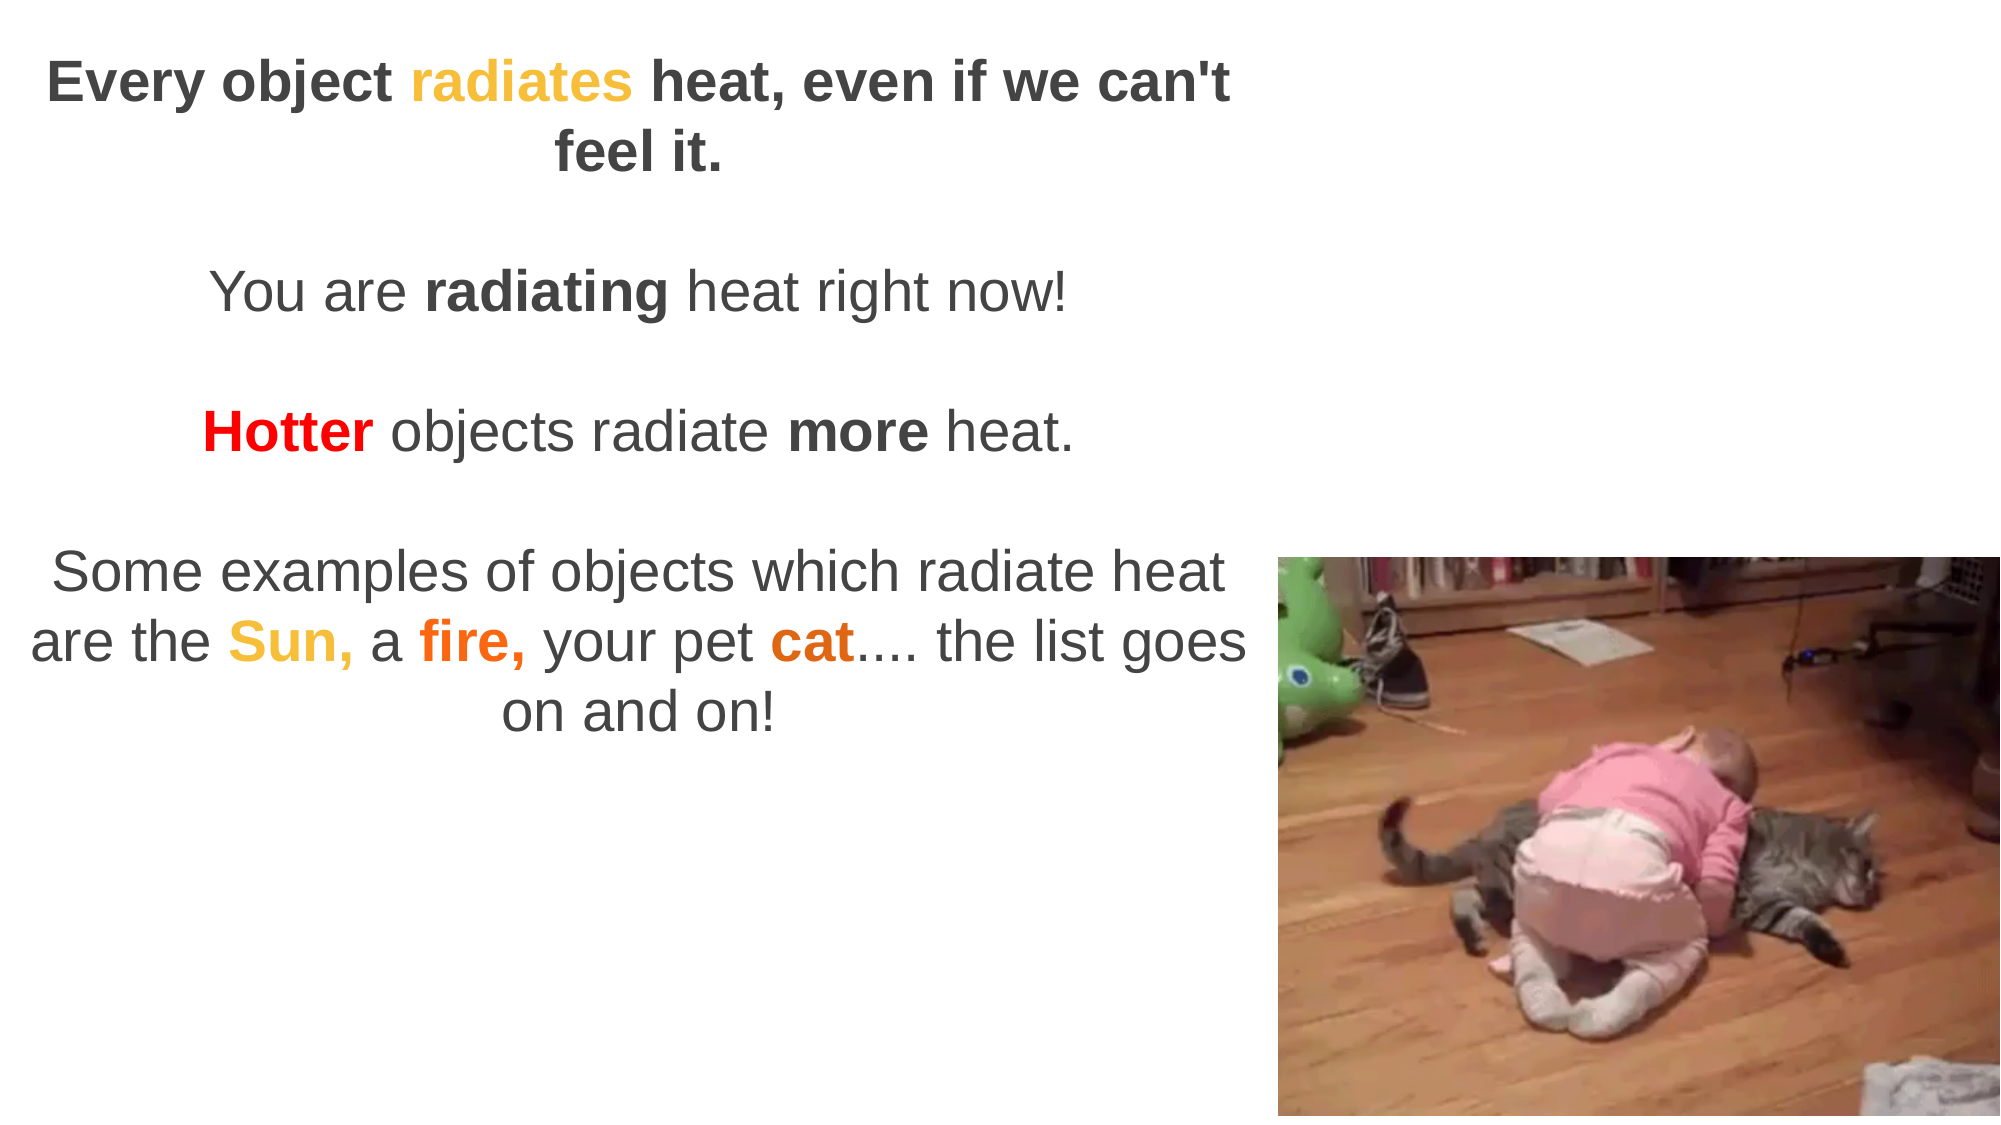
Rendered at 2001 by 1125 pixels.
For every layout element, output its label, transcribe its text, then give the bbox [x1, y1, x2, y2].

text_box Every object radiates heat, even if we can't feel it. You are radiating heat right now! Hotter objects radiate more heat. Some examples of objects which radiate heat are the Sun, a fire, your pet cat.... the list goes on and on! [1, 35, 1278, 751]
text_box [1277, 556, 2000, 1116]
